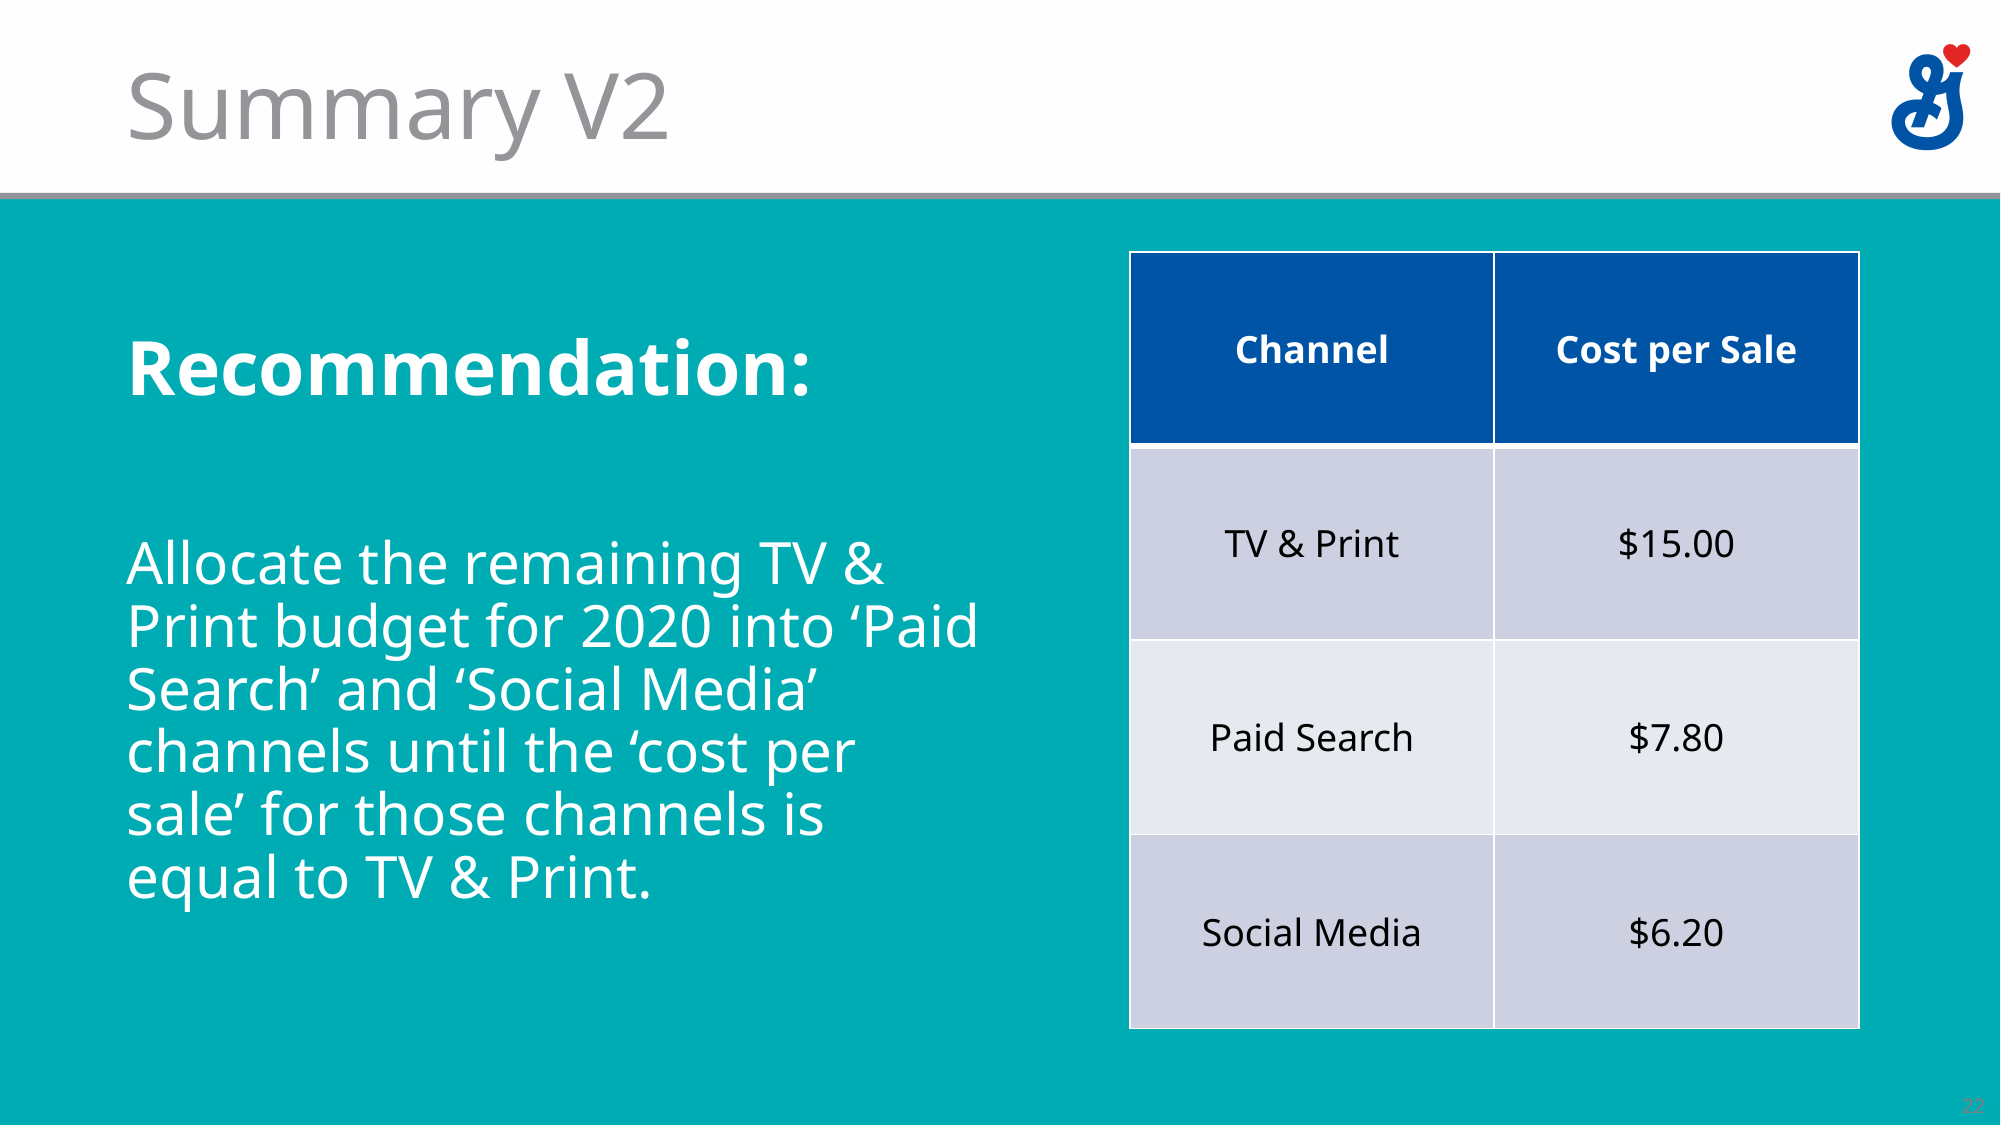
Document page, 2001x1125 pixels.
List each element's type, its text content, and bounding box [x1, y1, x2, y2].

list Recommendation: Allocate the remaining TV & Print budget for 2020 into ‘Paid Search’ and ‘Social Media’ channels until the ‘cost per sale’ for those channels is equal to TV & Print. [111, 252, 1000, 1064]
table_header Channel [1131, 253, 1493, 443]
table_cell TV & Print [1131, 449, 1493, 639]
table_cell $7.80 [1495, 641, 1858, 834]
table_cell $6.20 [1495, 835, 1858, 1028]
table_cell $15.00 [1495, 449, 1858, 639]
table_header Cost per Sale [1495, 253, 1858, 443]
table_cell Paid Search [1131, 641, 1493, 834]
table_cell Social Media [1131, 835, 1493, 1028]
title Summary V2 [111, 21, 1837, 198]
picture [0, 0, 2001, 1125]
